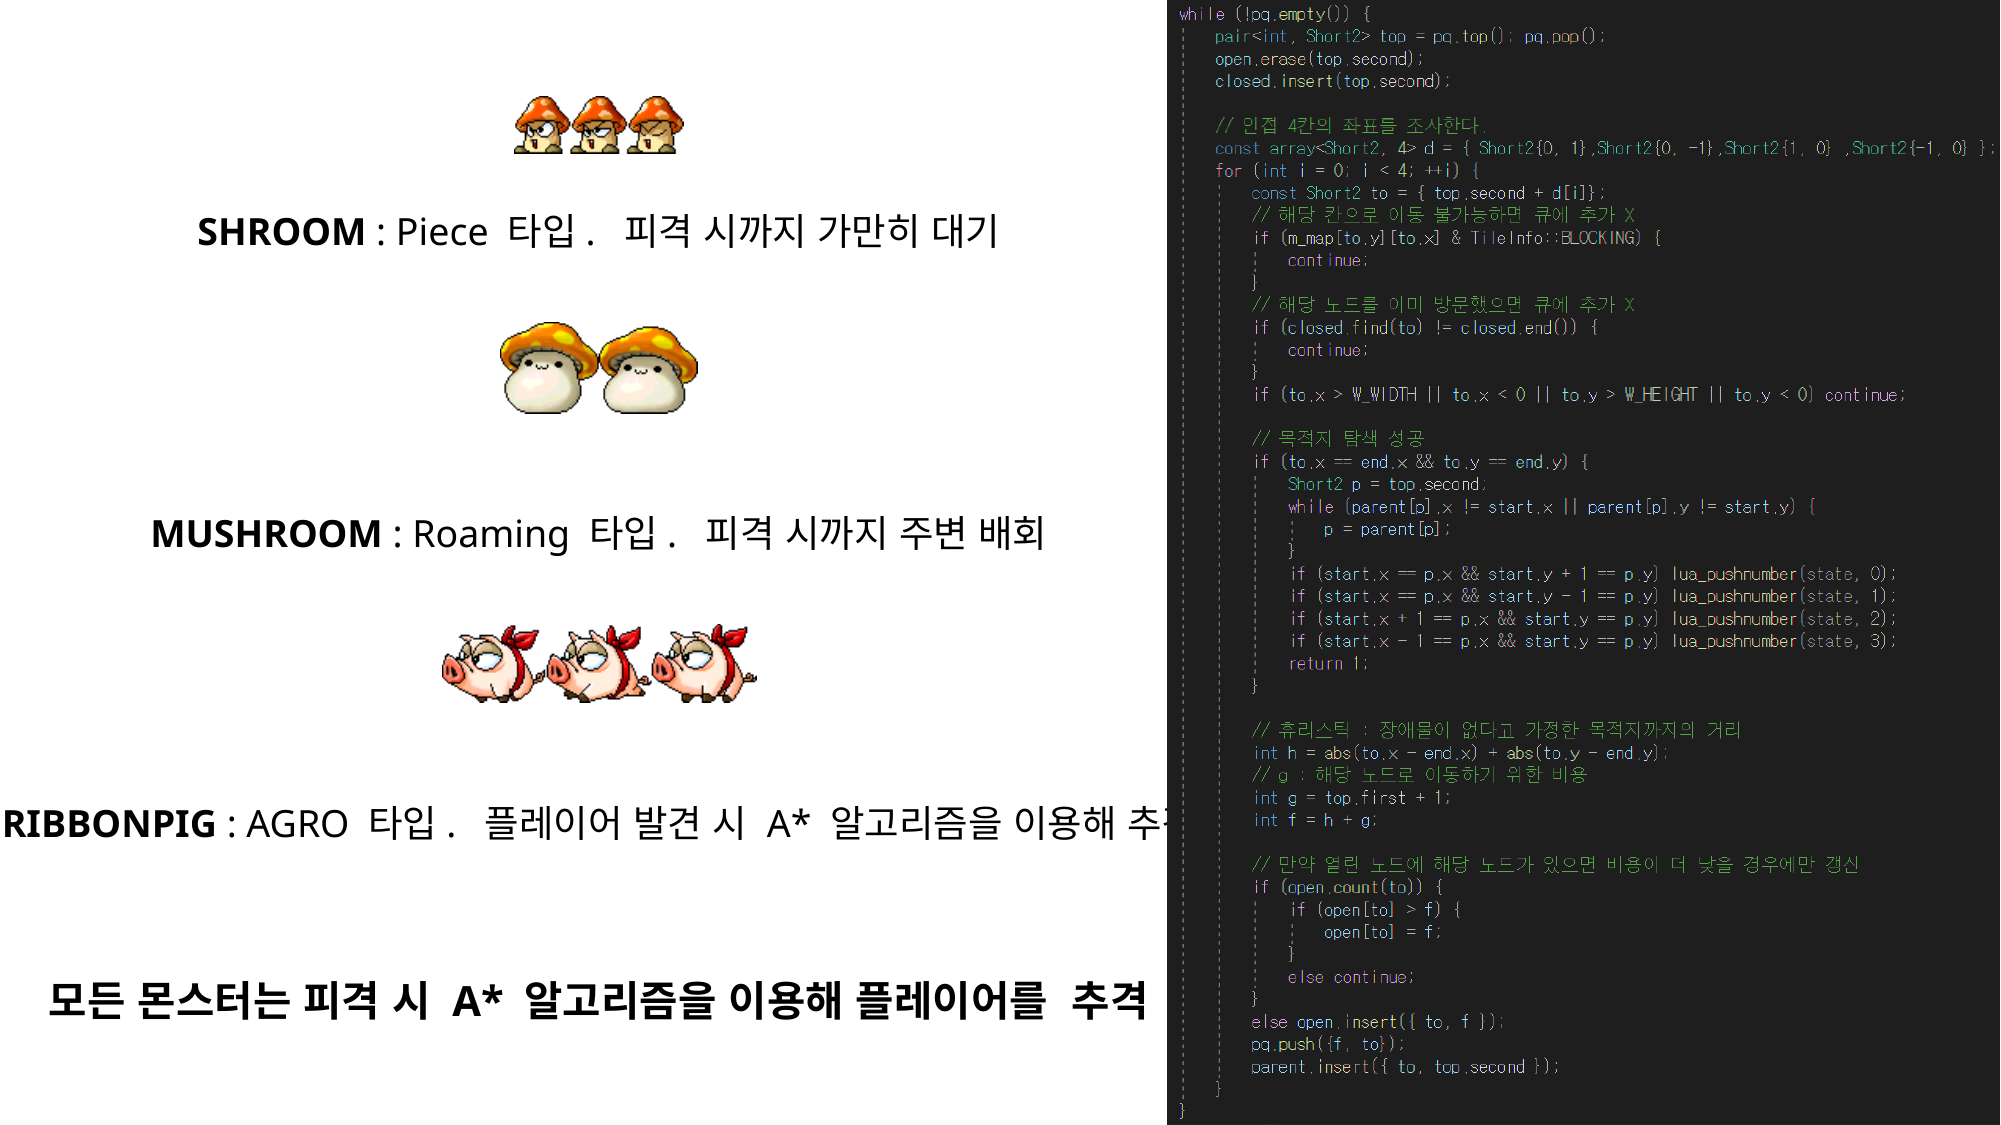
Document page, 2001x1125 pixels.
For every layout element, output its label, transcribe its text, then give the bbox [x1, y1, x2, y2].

picture [514, 96, 684, 154]
text_box SHROOM : Piece 타입. 피격 시까지 가만히 대기 [182, 177, 1016, 260]
picture [1167, 0, 2000, 1125]
picture [500, 322, 698, 414]
text_box MUSHROOM : Roaming 타입. 피격 시까지 주변 배회 [135, 480, 1063, 563]
text_box 모든 몬스터는 피격 시 A* 알고리즘을 이용해 플레이어를 추격 [34, 942, 1164, 1033]
text_box RIBBONPIG : AGRO 타입. 플레이어 발견 시 A* 알고리즘을 이용해 추격 [0, 769, 1167, 853]
picture [441, 624, 757, 703]
